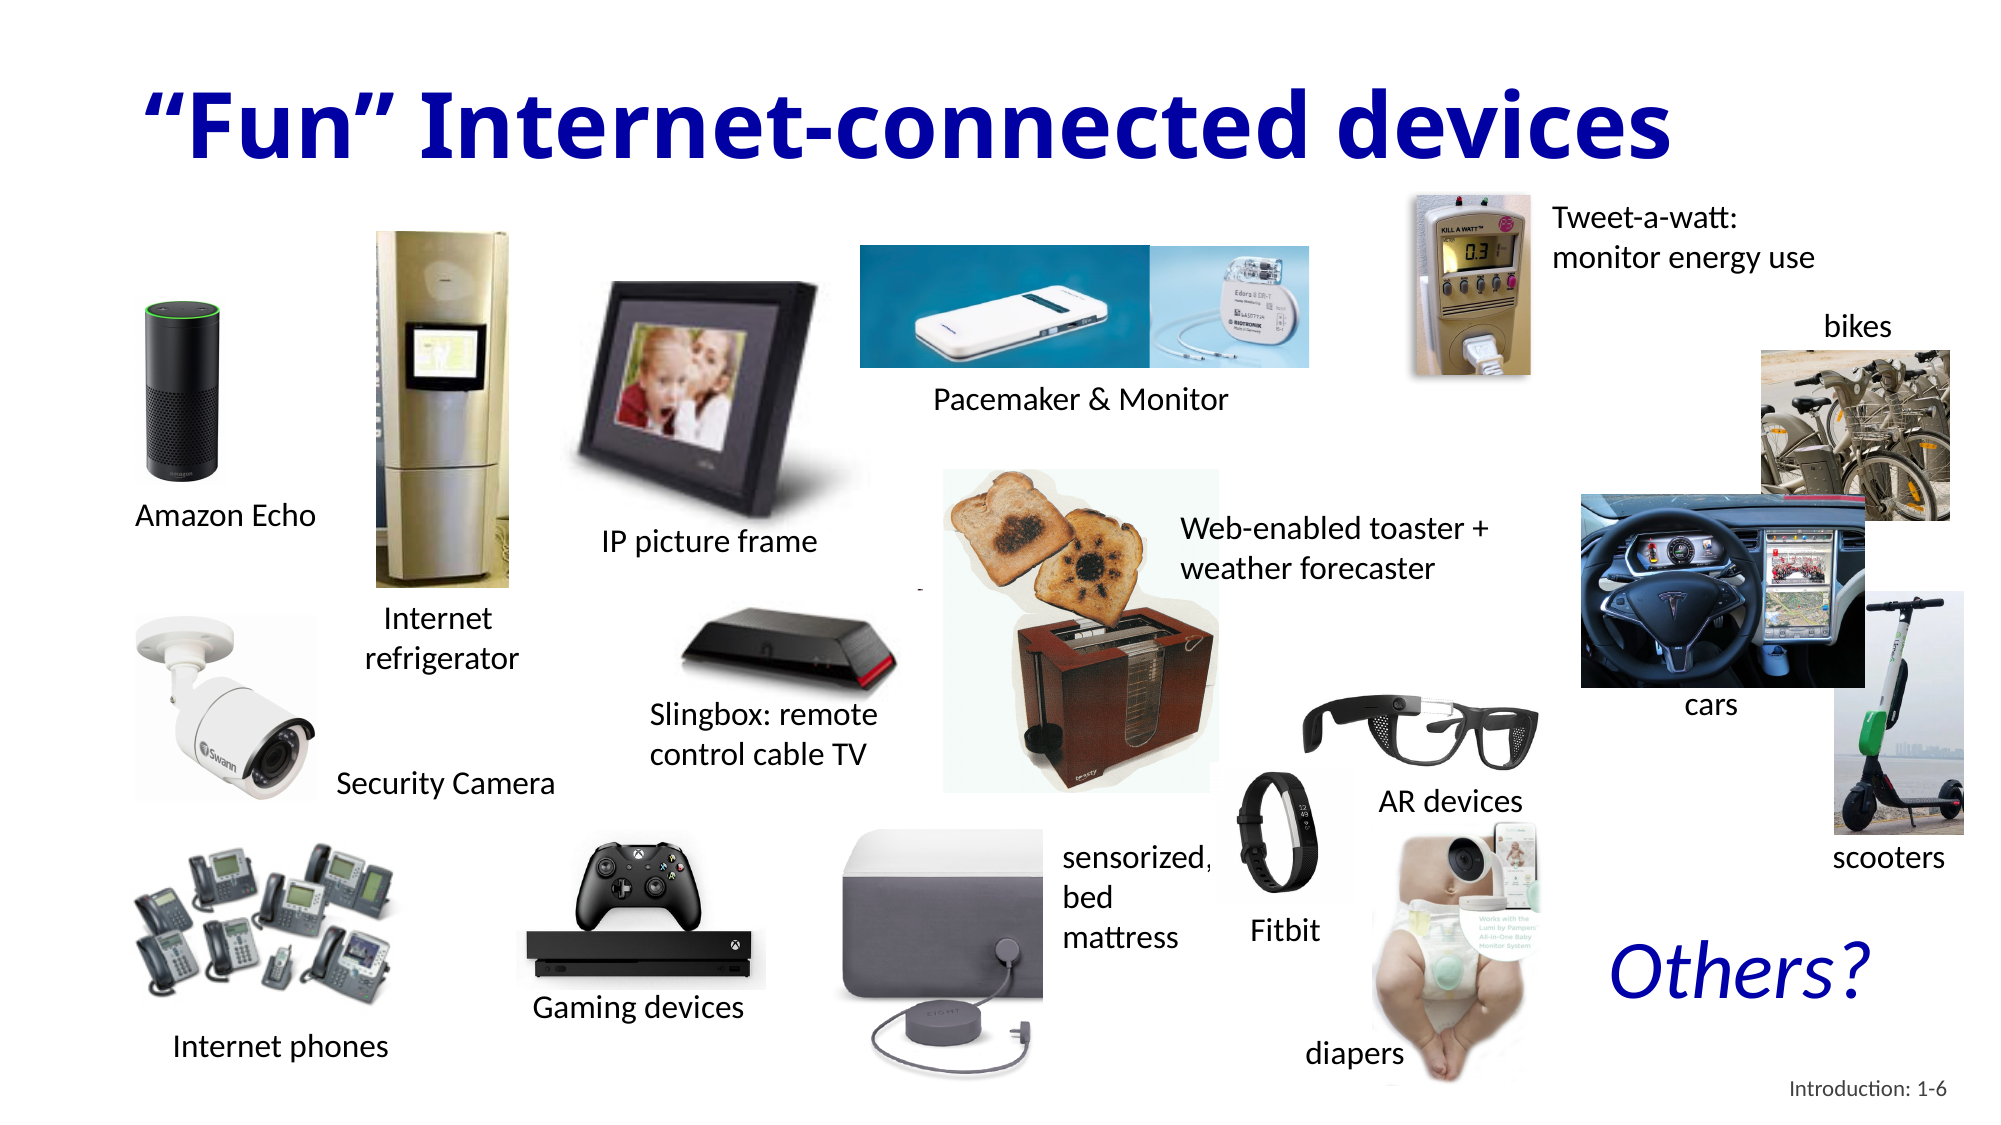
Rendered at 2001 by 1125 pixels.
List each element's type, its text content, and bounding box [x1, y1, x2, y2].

text_box Others? [1833, 907, 1889, 1023]
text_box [860, 245, 1546, 1086]
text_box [118, 187, 1833, 1083]
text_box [516, 829, 766, 1034]
slide_number Introduction: 1-6 [1512, 1056, 1963, 1117]
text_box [1581, 297, 1964, 884]
title “Fun” Internet-connected devices [129, 55, 1855, 202]
